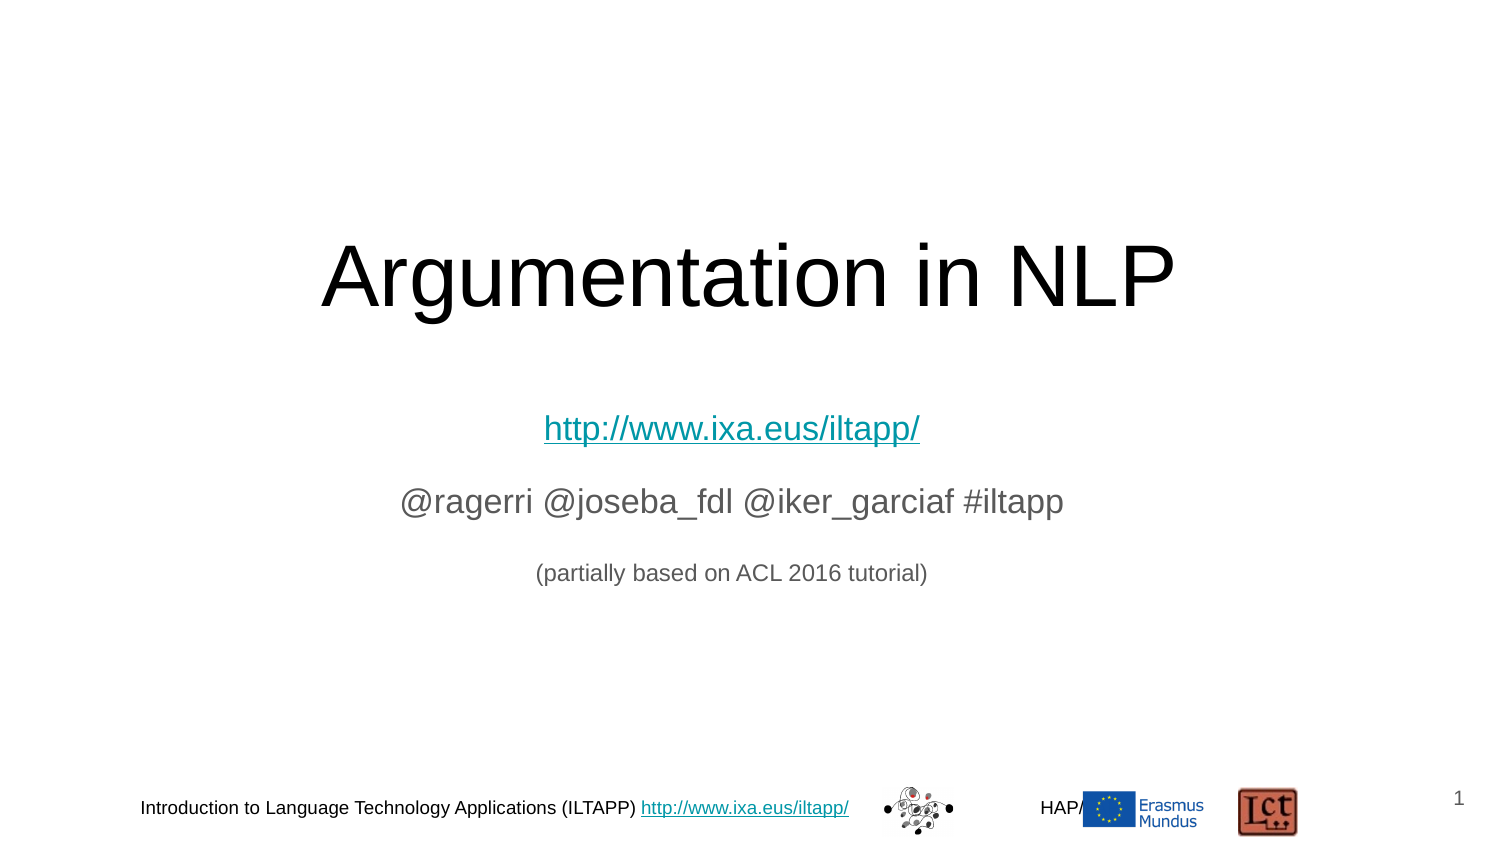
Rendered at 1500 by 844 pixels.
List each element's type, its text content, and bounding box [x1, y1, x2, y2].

title Argumentation in NLP [51, 122, 1449, 340]
picture [1078, 786, 1215, 840]
picture [882, 787, 954, 837]
slide_number ‹#› [1389, 764, 1480, 830]
picture [1238, 787, 1298, 837]
subtitle http://www.ixa.eus/iltapp/ @ragerri @joseba_fdl @iker_garciaf #iltapp (partially based on ACL 2016 tutorial) [33, 391, 1431, 602]
